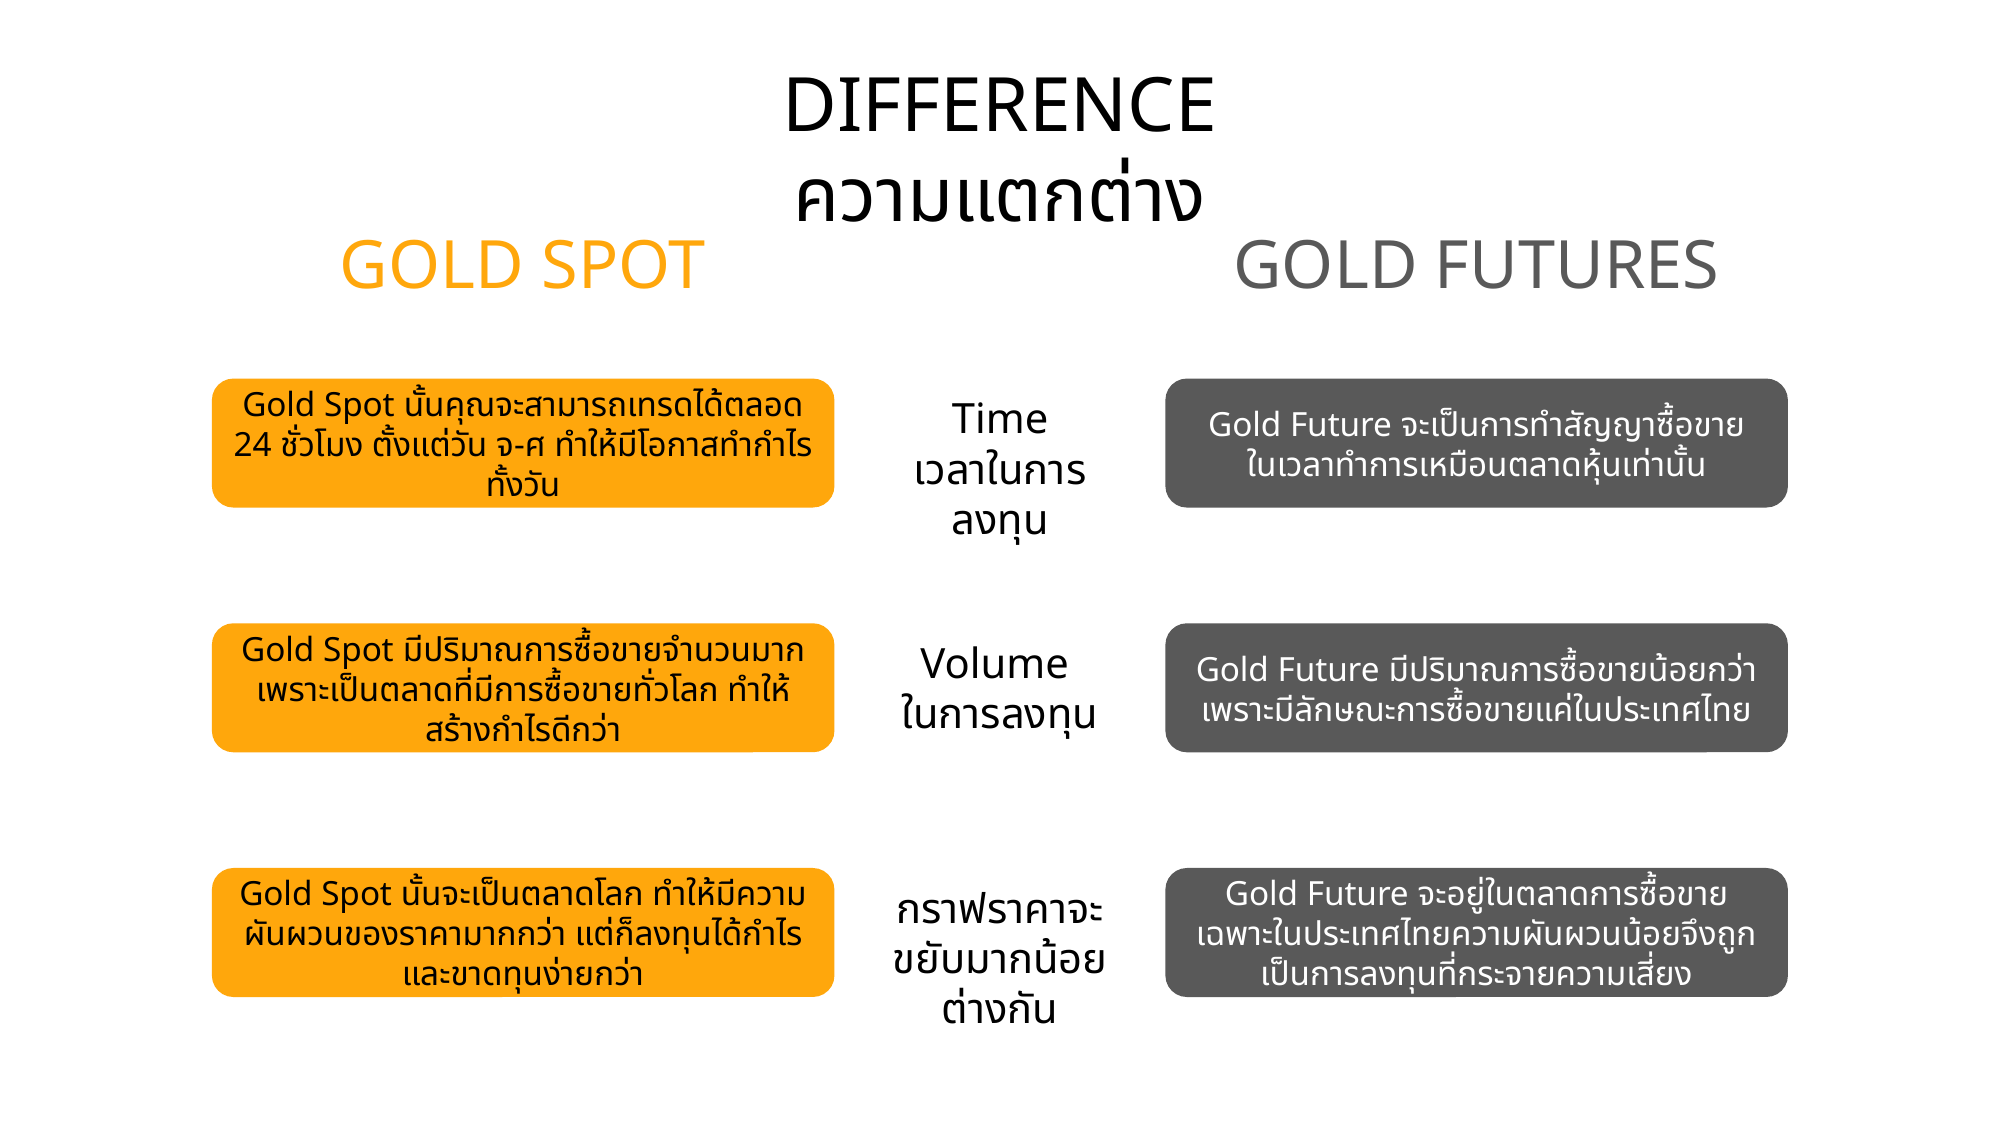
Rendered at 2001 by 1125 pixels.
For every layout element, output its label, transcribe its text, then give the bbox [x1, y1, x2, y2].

text_box Gold Spot นั้นคุณจะสามารถเทรดได้ตลอด 24 ชั่วโมง ตั้งแต่วัน จ-ศ ทำให้มีโอกาสทำกำไรทั้งวัน [211, 378, 835, 508]
text_box Gold Spot นั้นจะเป็นตลาดโลก ทำให้มีความผันผวนของราคามากกว่า แต่ก็ลงทุนได้กำไรและขาดทุนง่ายกว่า [211, 867, 835, 998]
text_box กราฟราคาจะขยับมากน้อยต่างกัน [869, 874, 1131, 1040]
text_box Time เวลาในการลงทุน [881, 384, 1119, 550]
text_box DIFFERENCE ความแตกต่าง [750, 48, 1250, 244]
text_box Volume ในการลงทุน [869, 629, 1131, 745]
text_box GOLD SPOT [308, 214, 738, 310]
text_box Gold Spot มีปริมาณการซื้อขายจำนวนมาก เพราะเป็นตลาดที่มีการซื้อขายทั่วโลก ทำให้สร้างกำไรดีกว่า [211, 623, 835, 753]
text_box GOLD FUTURES [1199, 214, 1755, 310]
text_box Gold Future จะเป็นการทำสัญญาซื้อขาย ในเวลาทำการเหมือนตลาดหุ้นเท่านั้น [1165, 378, 1788, 508]
text_box Gold Future จะอยู่ในตลาดการซื้อขายเฉพาะในประเทศไทยความผันผวนน้อยจึงถูกเป็นการลงทุนที่กระจายความเสี่ยง [1165, 867, 1788, 998]
text_box Gold Future มีปริมาณการซื้อขายน้อยกว่า เพราะมีลักษณะการซื้อขายแค่ในประเทศไทย [1165, 623, 1788, 753]
